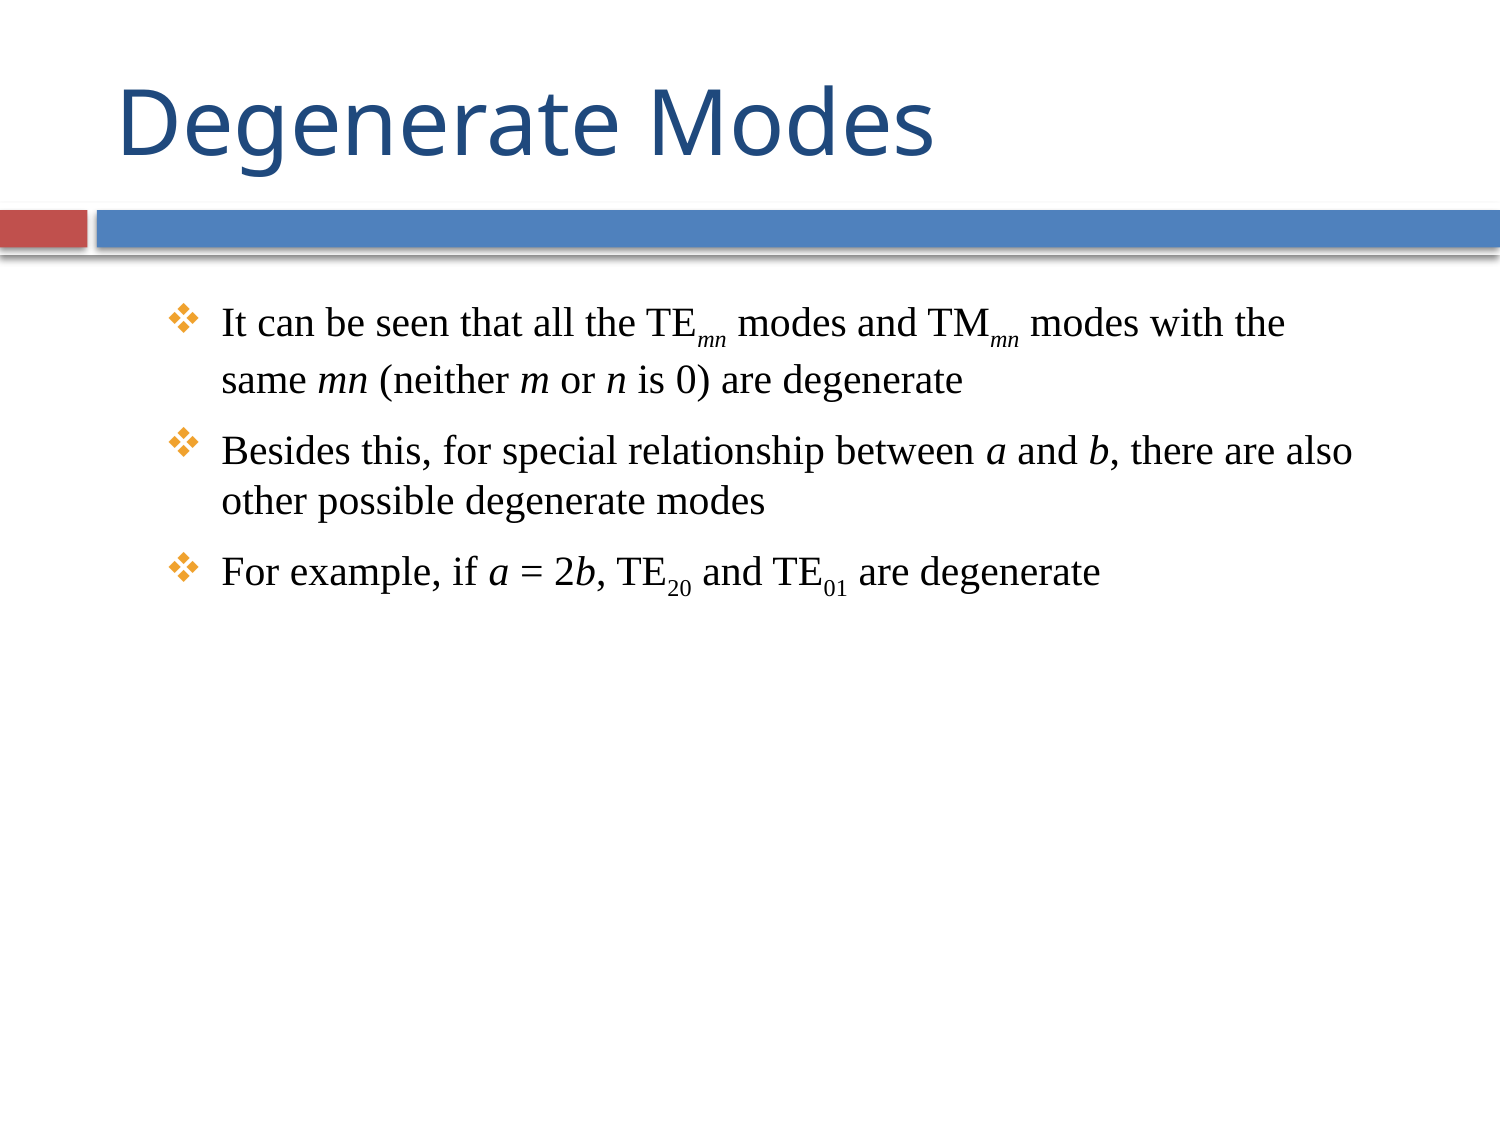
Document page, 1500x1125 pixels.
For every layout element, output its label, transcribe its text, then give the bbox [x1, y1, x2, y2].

text_box It can be seen that all the TEmn modes and TMmn modes with the same mn (neither m or n is 0) are degenerate Besides this, for special relationship between a and b, there are also other possible degenerate modes For example, if a = 2b, TE20 and TE01 are degenerate [150, 287, 1375, 612]
title Degenerate Modes [100, 37, 1438, 200]
